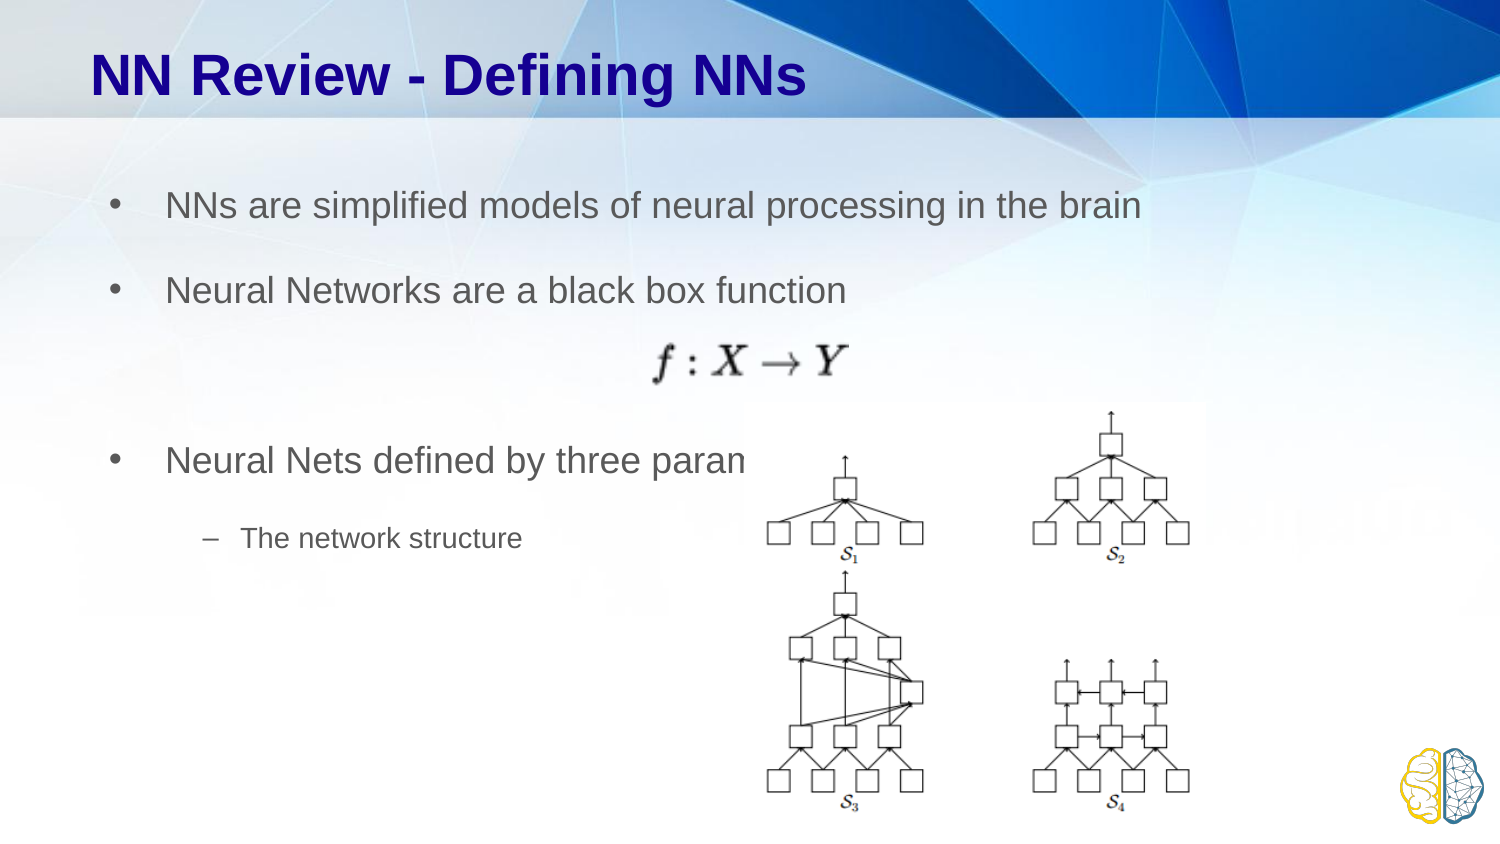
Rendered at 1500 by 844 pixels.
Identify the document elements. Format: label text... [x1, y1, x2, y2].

title NN Review - Defining NNs [75, 21, 1425, 122]
picture [0, 0, 1500, 844]
list NNs are simplified models of neural processing in the brain Neural Networks are a black box function Neural Nets defined by three parameters: The network structure [75, 159, 1425, 754]
